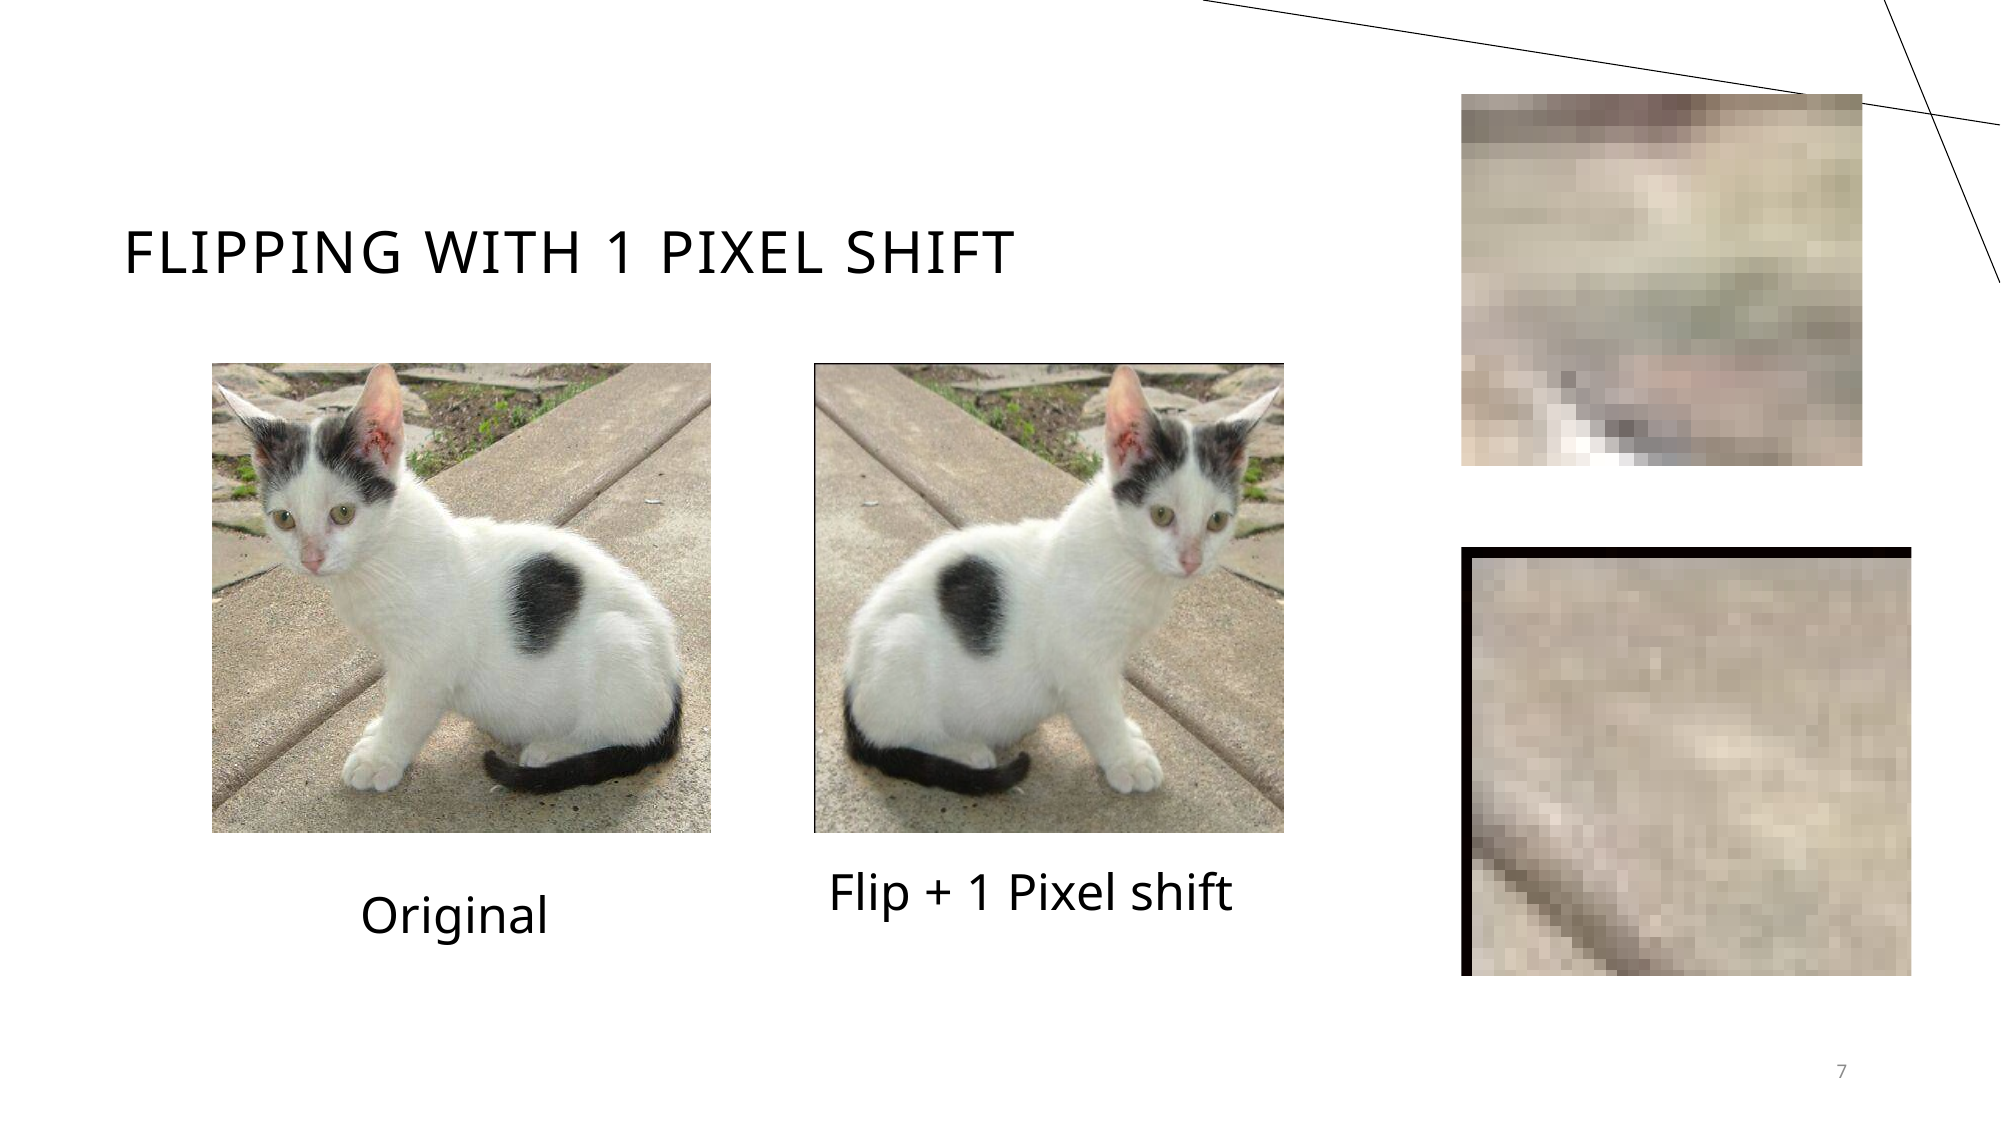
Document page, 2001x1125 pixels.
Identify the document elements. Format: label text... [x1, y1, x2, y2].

title Flipping with 1 pixel shift [108, 146, 1461, 364]
picture [1461, 94, 1863, 466]
picture [814, 363, 1284, 833]
slide_number 7 [1412, 1042, 1863, 1103]
text_box Original [212, 876, 711, 951]
picture [1461, 547, 1912, 976]
picture [212, 363, 711, 833]
text_box Flip + 1 Pixel shift [814, 853, 1290, 929]
